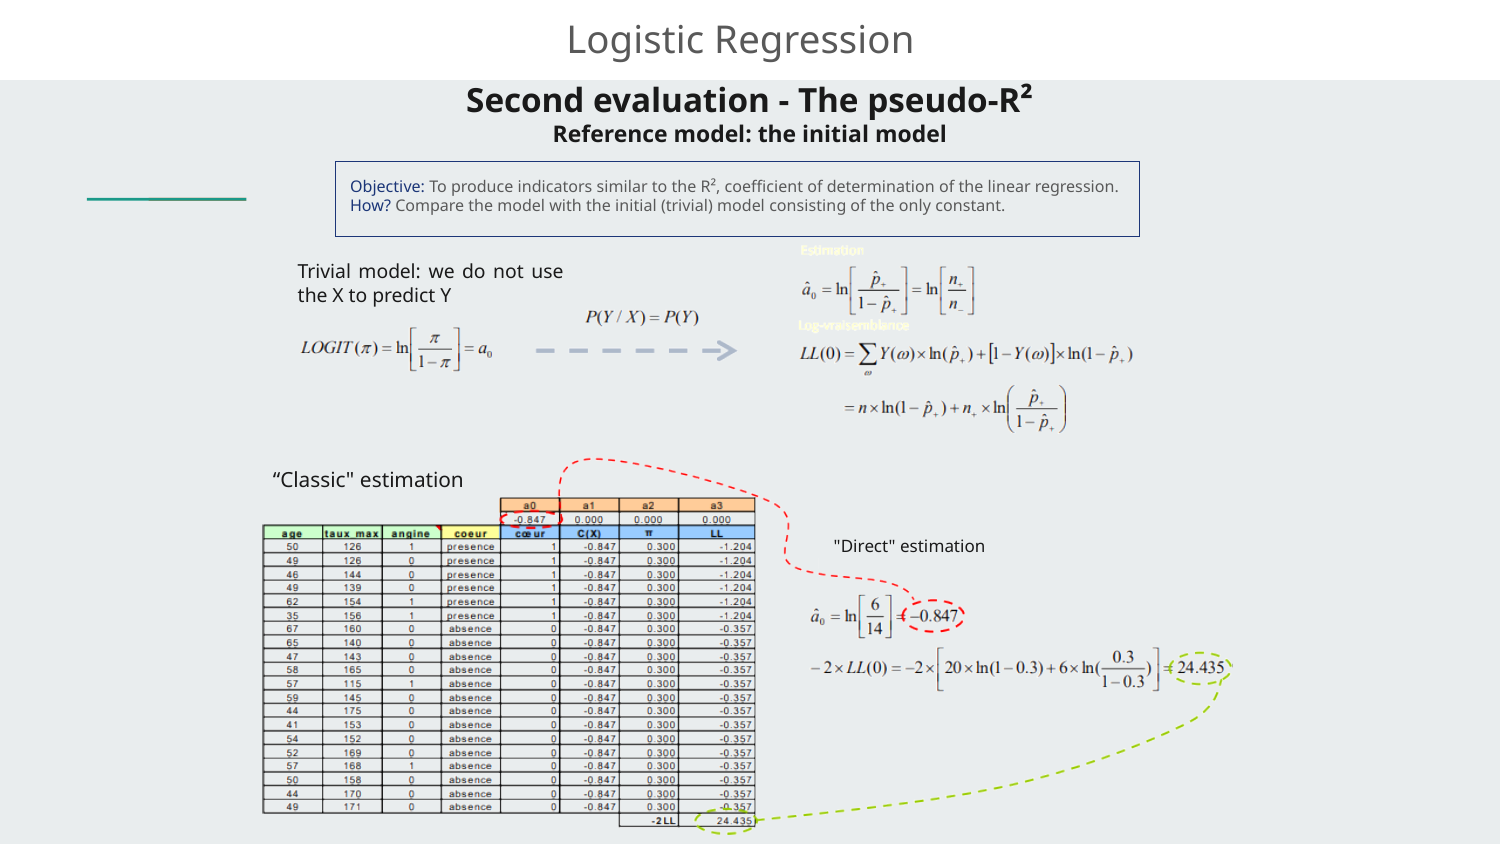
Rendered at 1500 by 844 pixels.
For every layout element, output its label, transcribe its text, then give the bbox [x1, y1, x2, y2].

text_box Logistic Regression [462, 0, 1019, 64]
picture [238, 160, 1243, 835]
title Second evaluation - The pseudo-R² Reference model: the initial model [188, 64, 1312, 172]
